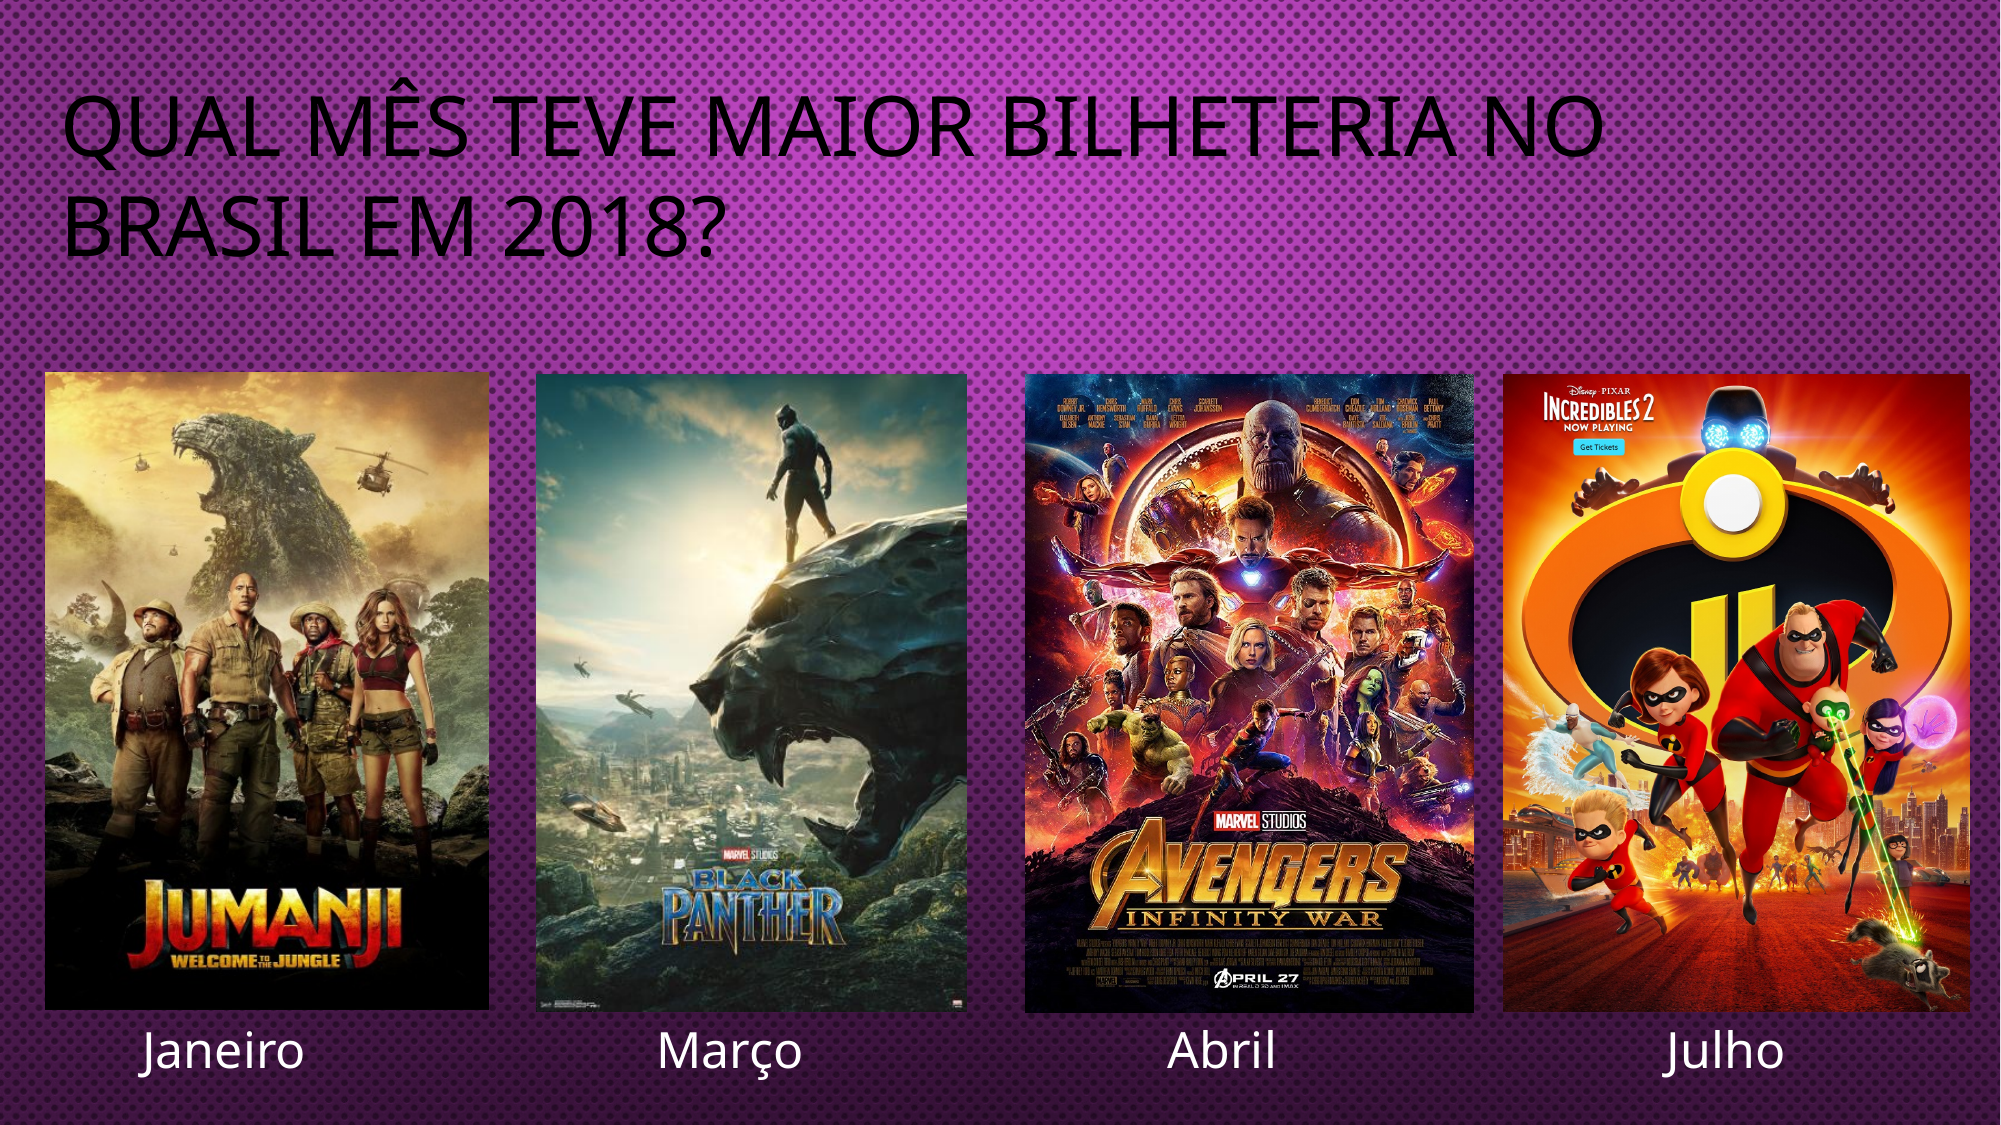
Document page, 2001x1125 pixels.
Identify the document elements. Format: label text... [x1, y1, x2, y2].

picture [536, 373, 967, 1012]
title Qual mês teve maior bilheteria no brasil em 2018? [45, 16, 1903, 329]
picture [1025, 374, 1474, 1013]
text_box Janeiro Março Abril Julho [30, 1011, 1970, 1087]
picture [1502, 373, 1970, 1012]
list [44, 371, 490, 1010]
